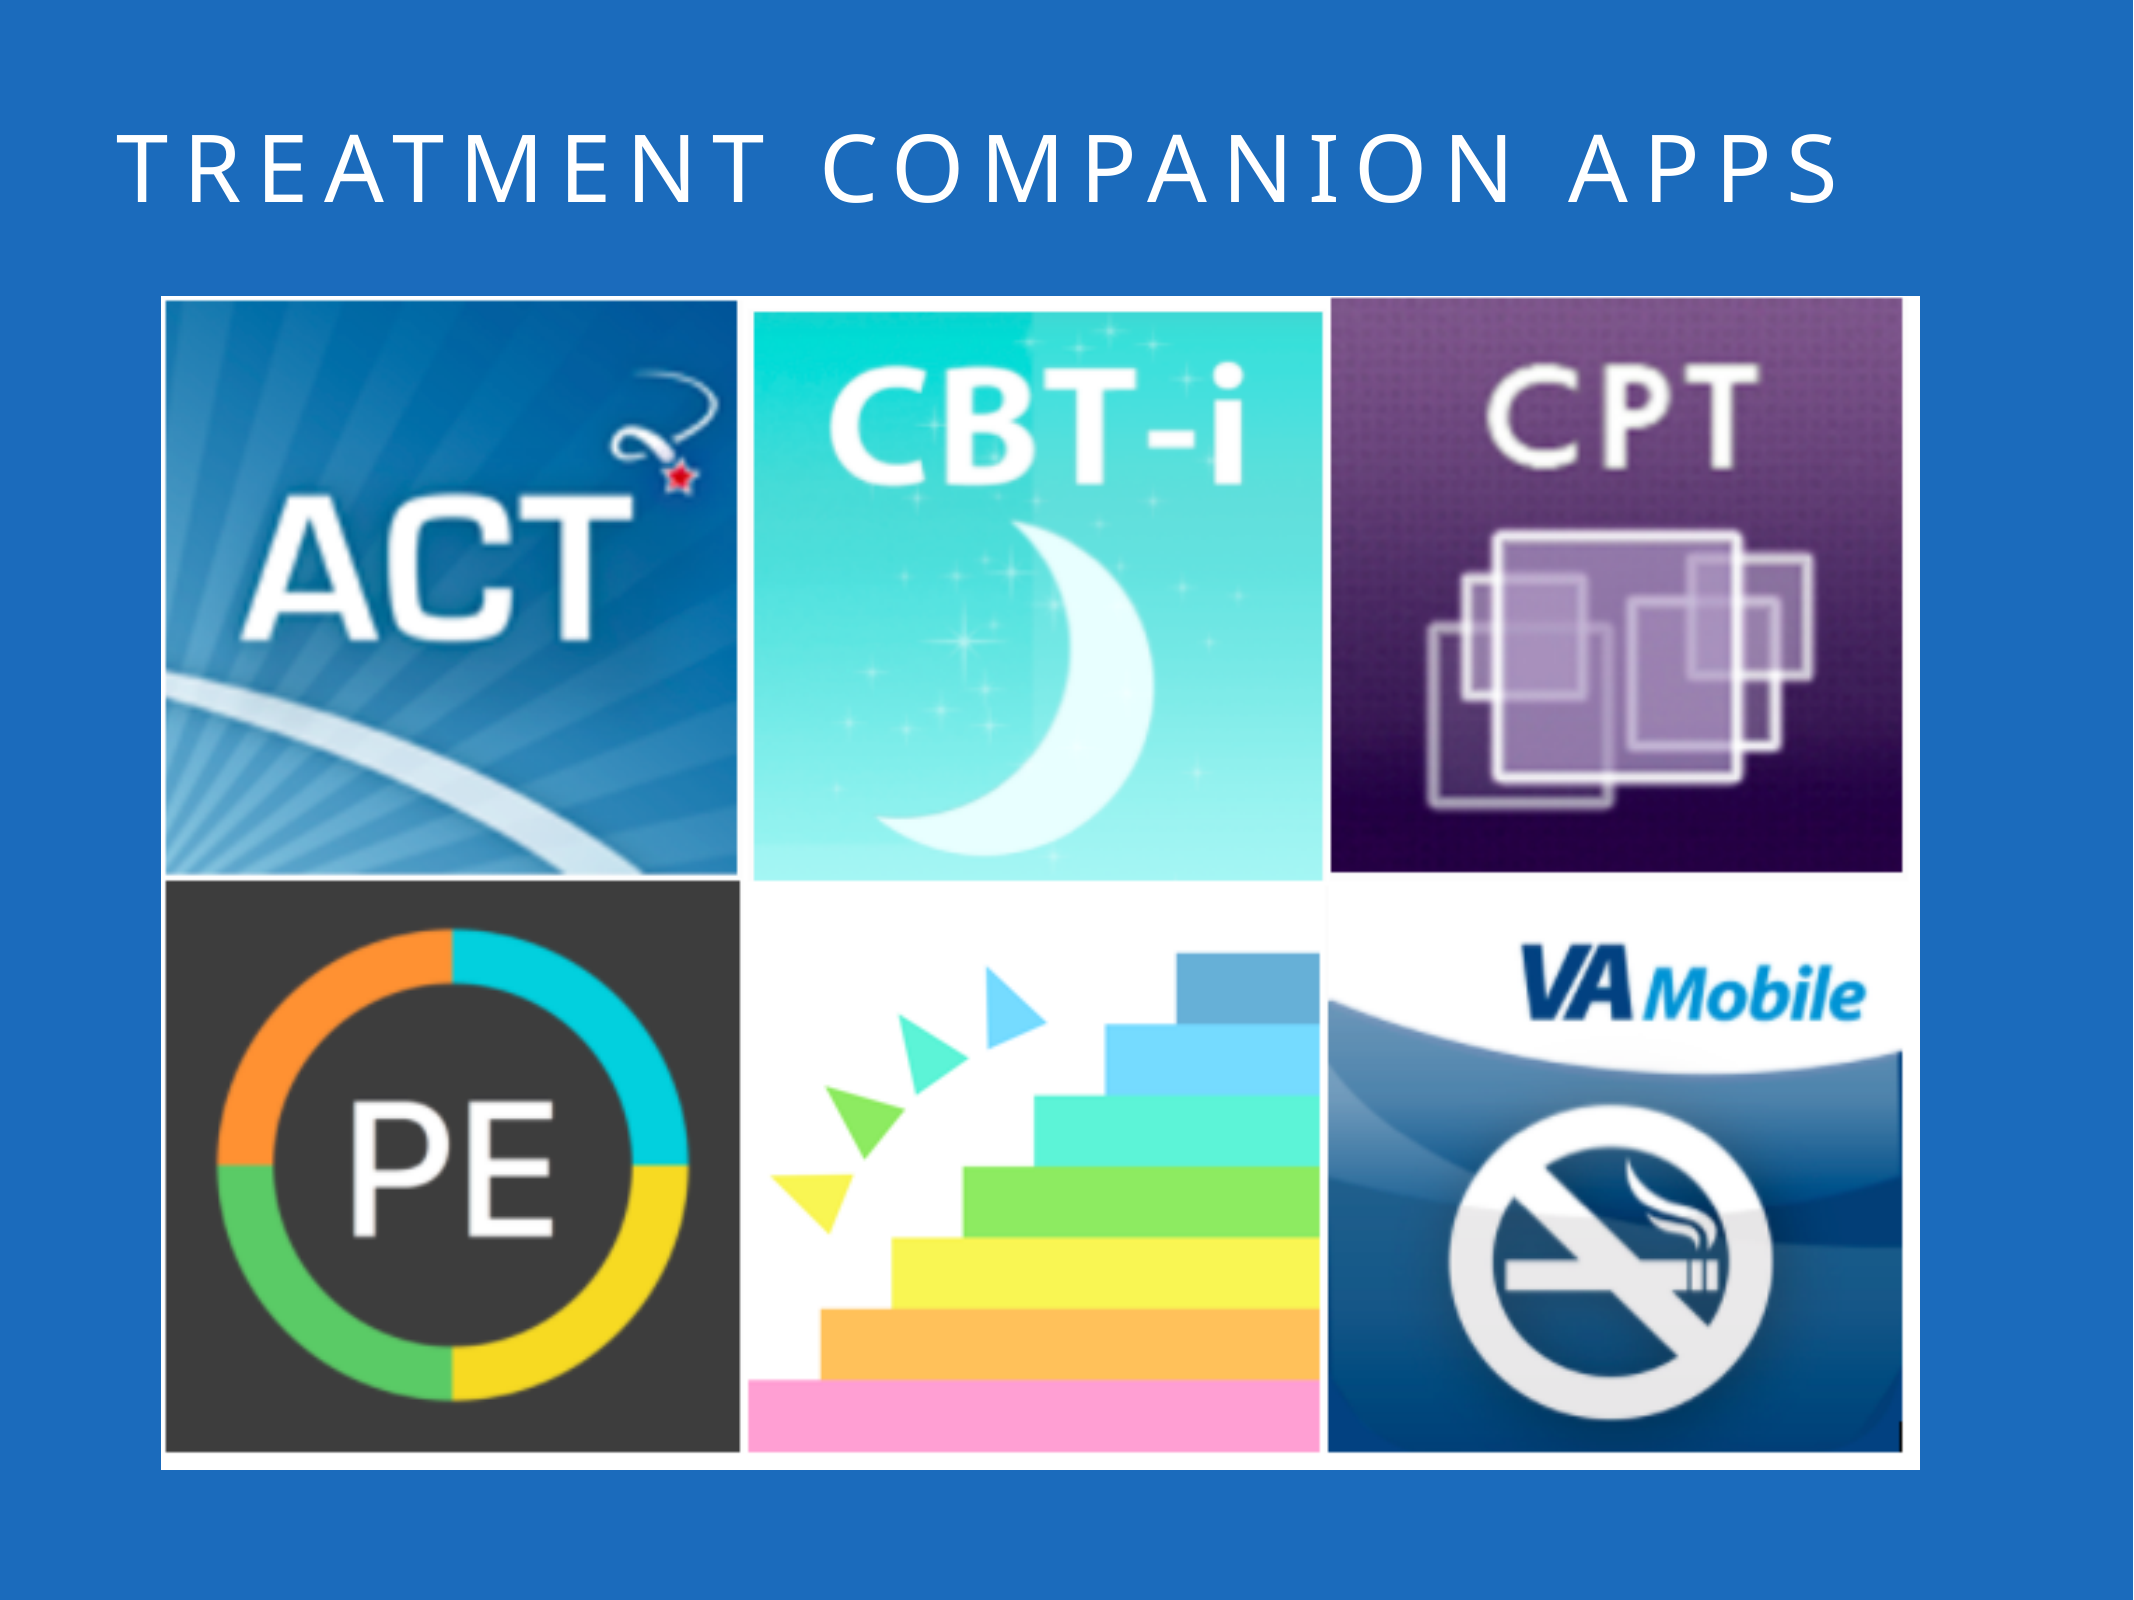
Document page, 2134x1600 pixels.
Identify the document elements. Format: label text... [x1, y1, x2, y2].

picture [161, 296, 1920, 1471]
title Treatment Companion Apps [107, 99, 2026, 334]
